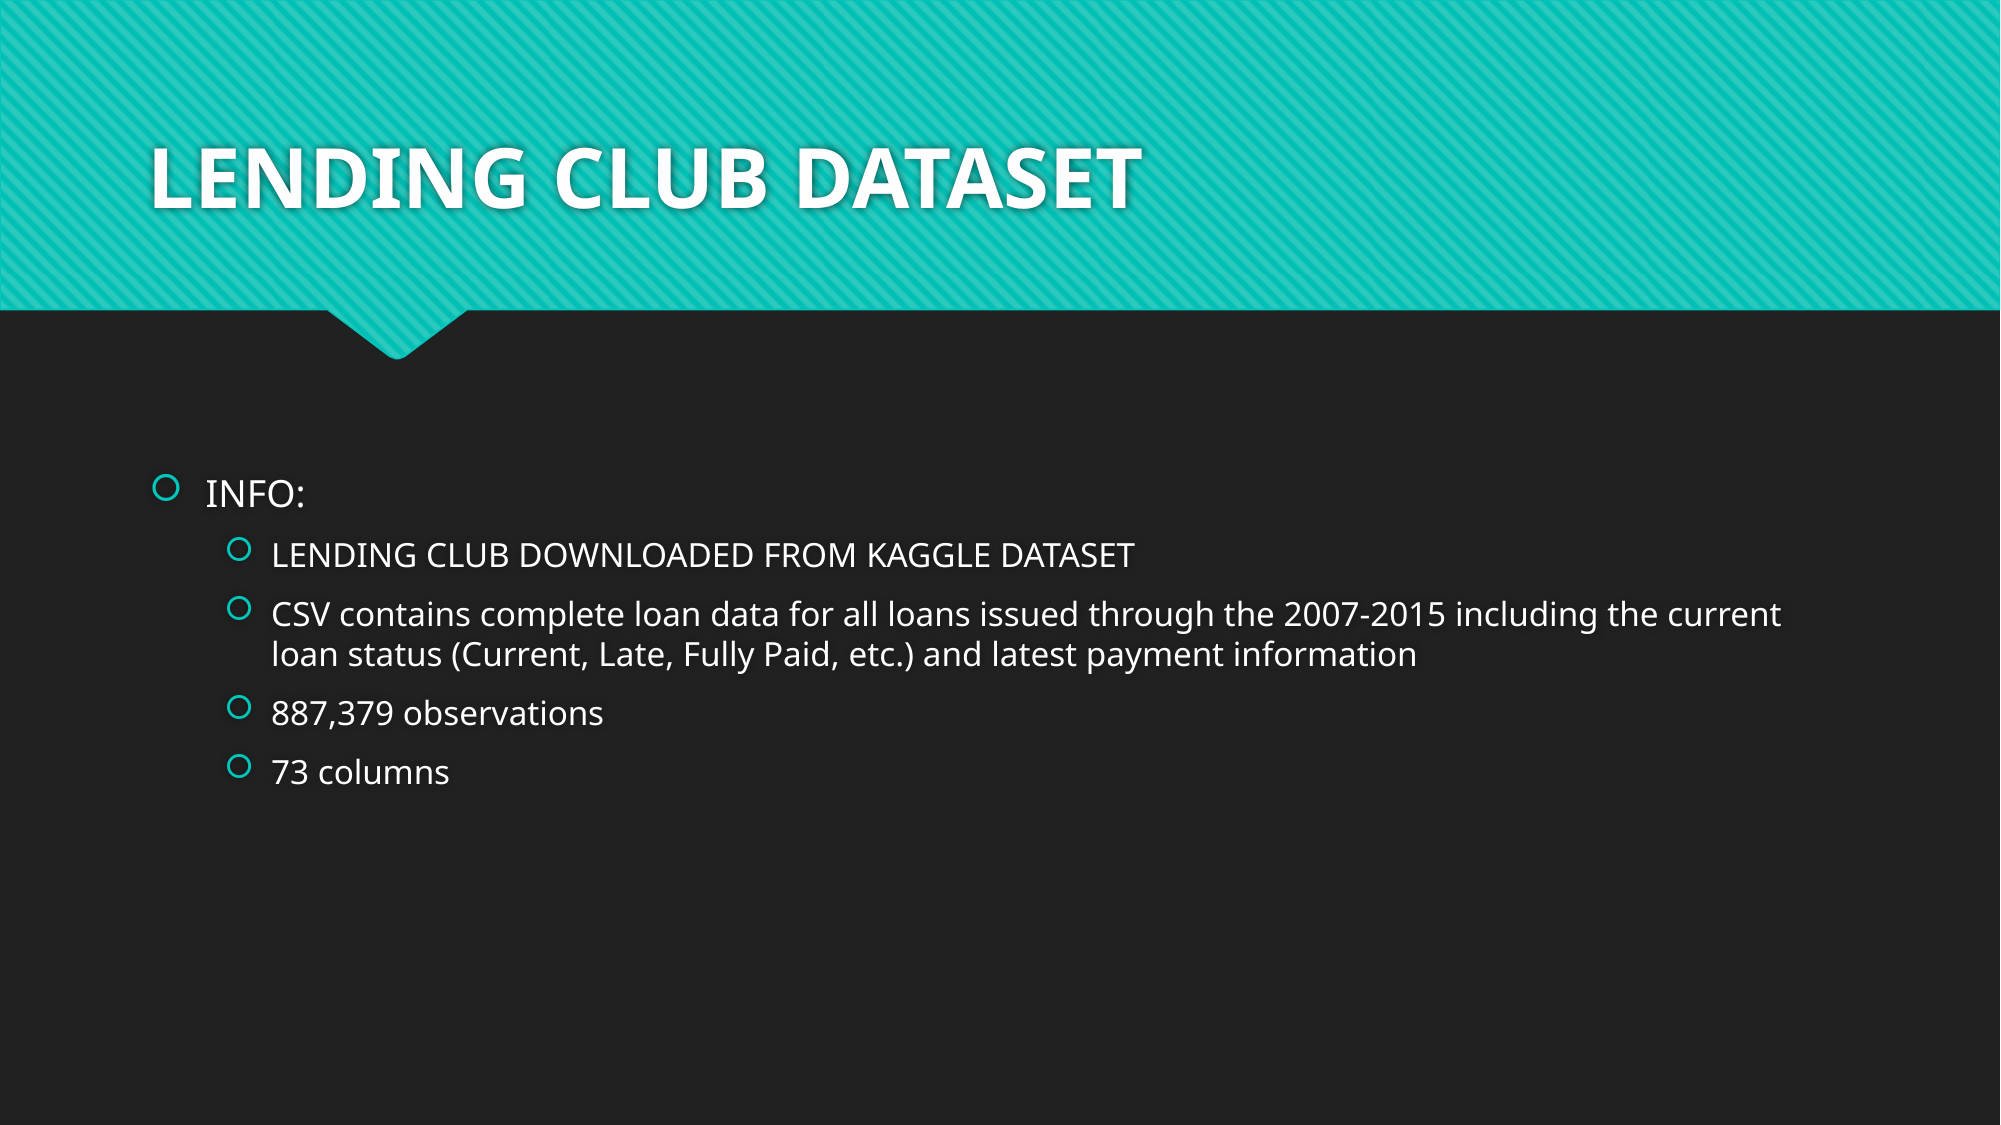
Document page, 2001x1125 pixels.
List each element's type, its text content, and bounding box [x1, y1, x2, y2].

list INFO: LENDING CLUB DOWNLOADED FROM KAGGLE DATASET CSV contains complete loan data for all loans issued through the 2007-2015 including the current loan status (Current, Late, Fully Paid, etc.) and latest payment information 887,379 observations 73 columns [134, 364, 1866, 962]
title LENDING CLUB DATASET [132, 73, 1868, 233]
